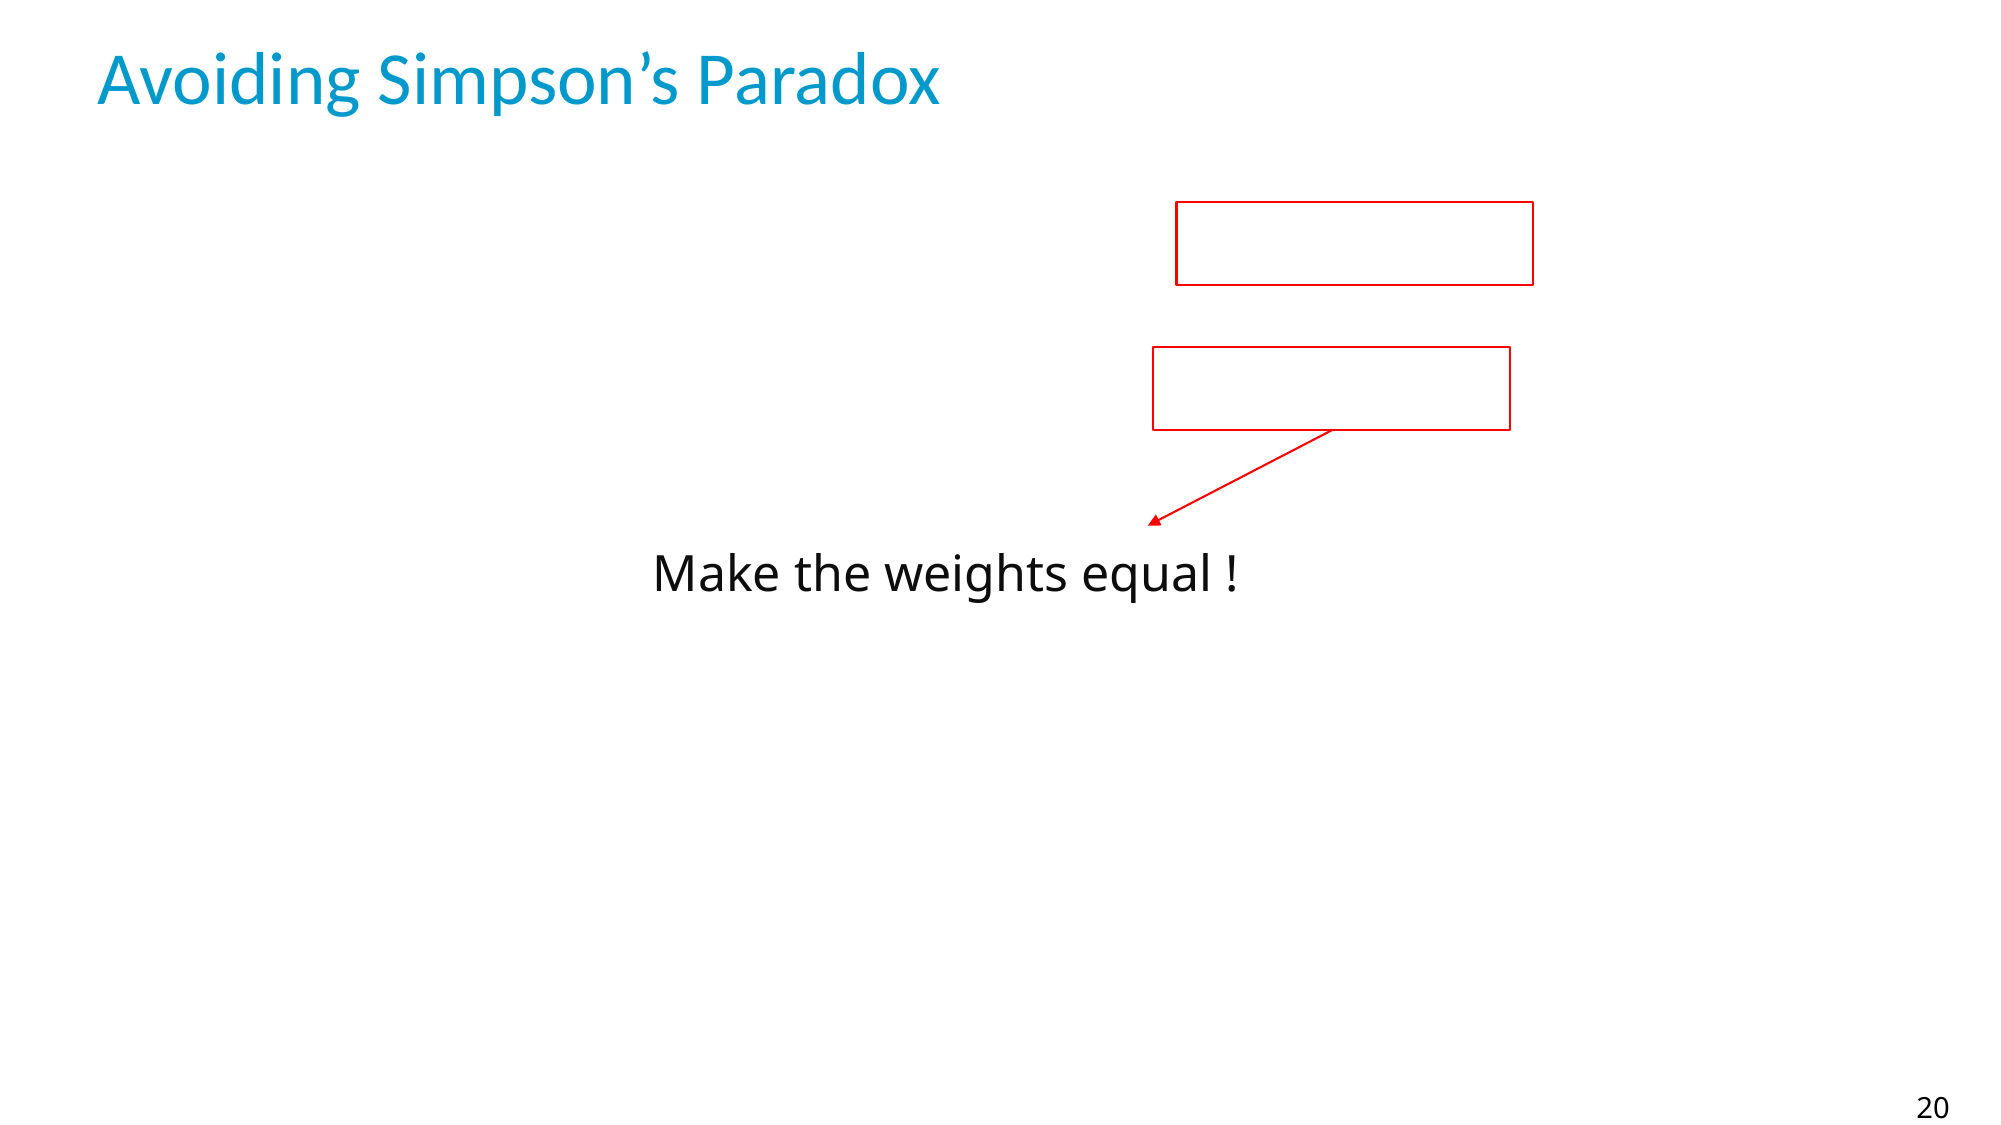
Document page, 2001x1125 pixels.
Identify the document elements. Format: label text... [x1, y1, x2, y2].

text_box [1176, 201, 1534, 286]
text_box [1153, 346, 1511, 431]
title Avoiding Simpson’s Paradox [82, 0, 1898, 150]
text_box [1147, 430, 1332, 526]
footer 20 [1866, 1082, 2000, 1125]
